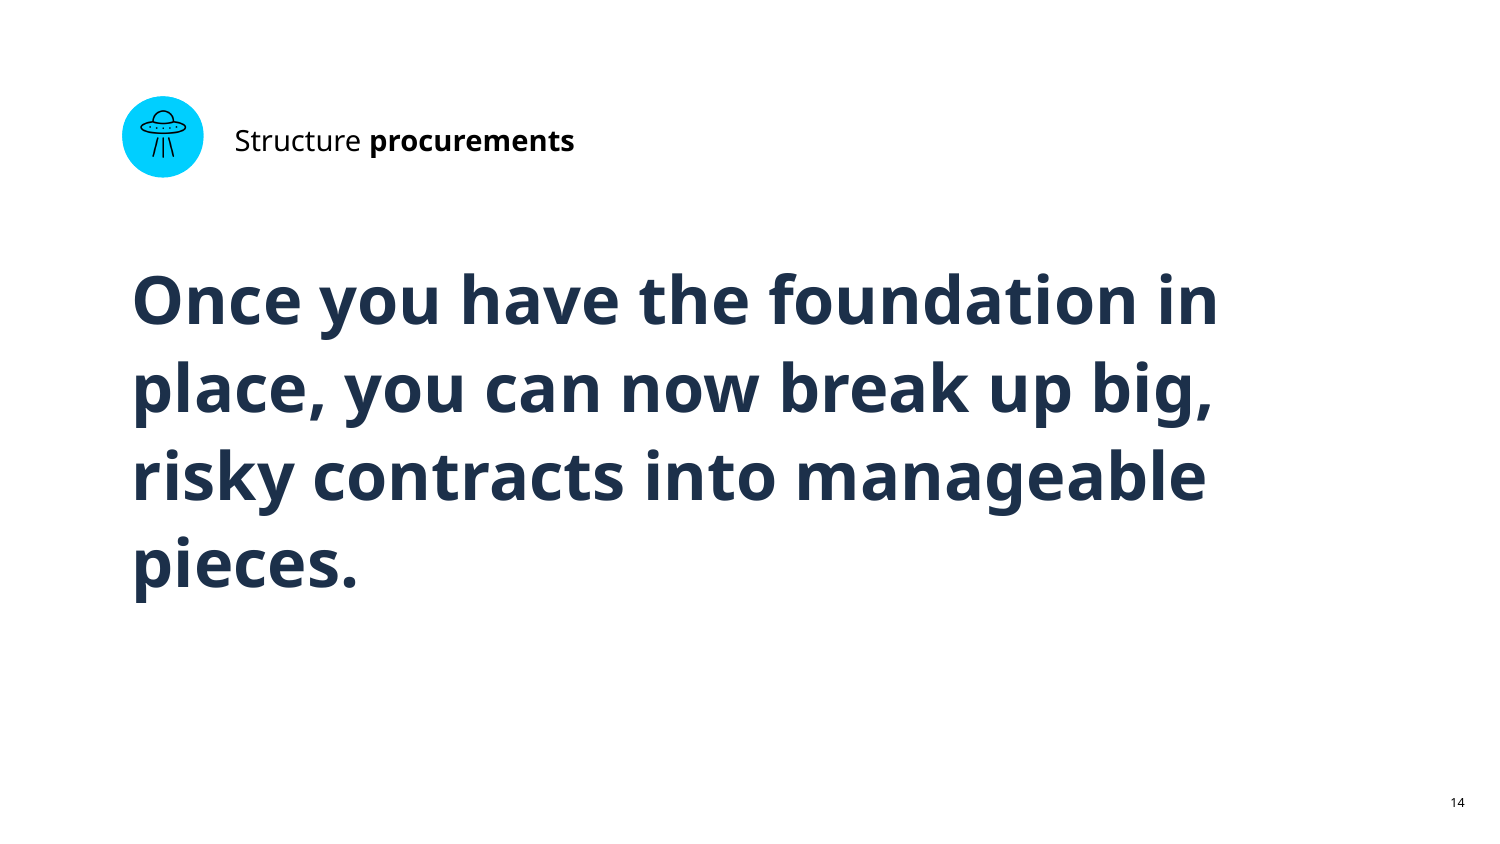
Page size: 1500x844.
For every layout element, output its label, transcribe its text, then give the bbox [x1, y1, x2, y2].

title Once you have the foundation in place, you can now break up big, risky contracts into manageable pieces. [116, 69, 1329, 782]
text_box [122, 142, 203, 178]
text_box [122, 96, 204, 162]
text_box [147, 169, 179, 173]
slide_number ‹#› [1389, 781, 1480, 825]
text_box Structure procurements [219, 101, 712, 148]
